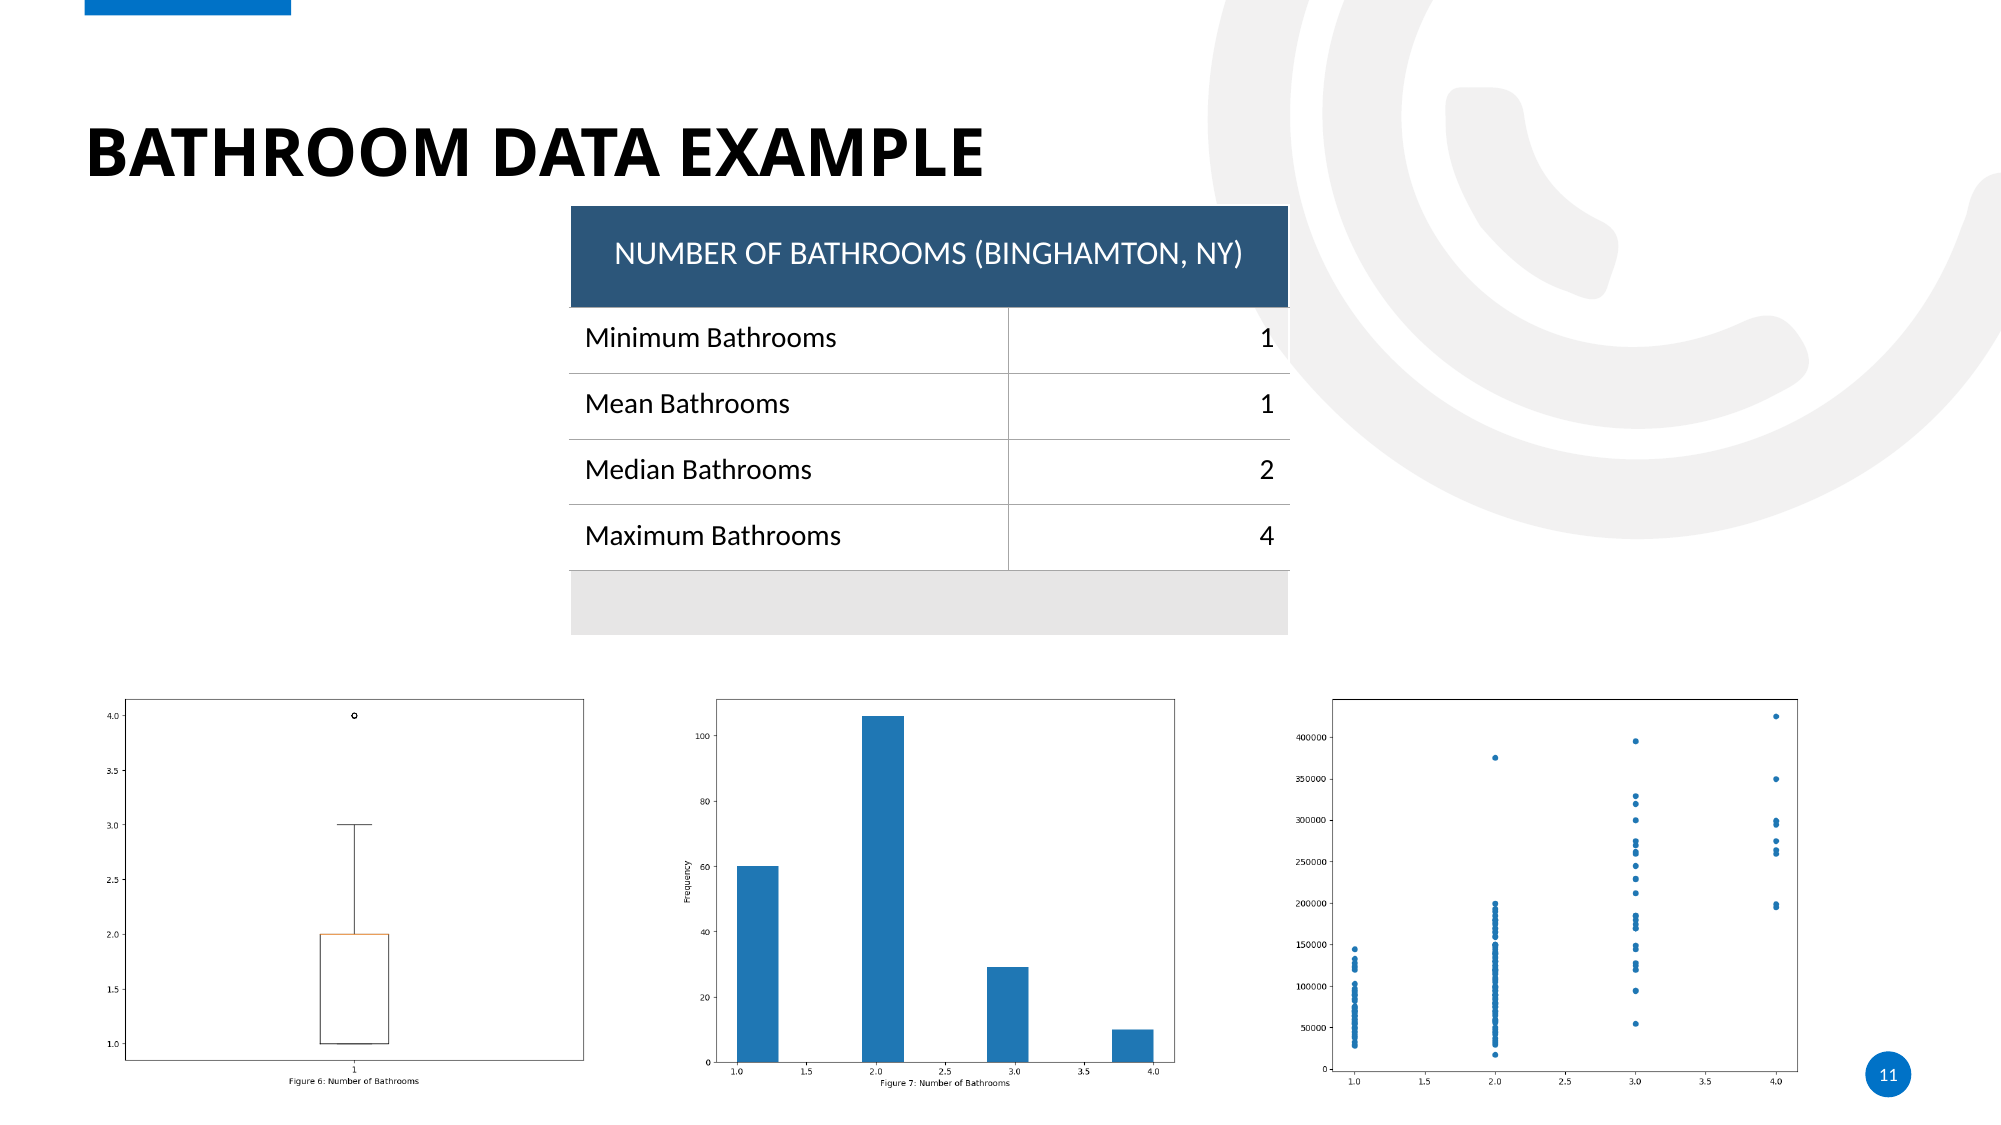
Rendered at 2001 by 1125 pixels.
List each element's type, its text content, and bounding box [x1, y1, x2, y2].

table_cell Maximum Bathrooms [571, 505, 1008, 570]
picture [1289, 691, 1805, 1092]
slide_number 11 [1864, 1059, 1913, 1090]
table_header NUMBER OF BATHROOMS (BINGHAMTON, NY) [571, 206, 1288, 307]
table_cell 1 [1009, 374, 1288, 439]
table_cell 2 [1009, 440, 1288, 504]
picture [677, 691, 1181, 1092]
table_cell Minimum Bathrooms [571, 308, 1008, 373]
table_cell 1 [1009, 308, 1288, 373]
table_cell Mean Bathrooms [571, 374, 1008, 439]
table_cell [571, 571, 1288, 635]
picture [100, 691, 591, 1090]
table_cell 4 [1009, 505, 1288, 570]
title BATHROOM DATA EXAMPLE [84, 40, 1914, 192]
table_cell Median Bathrooms [571, 440, 1008, 504]
